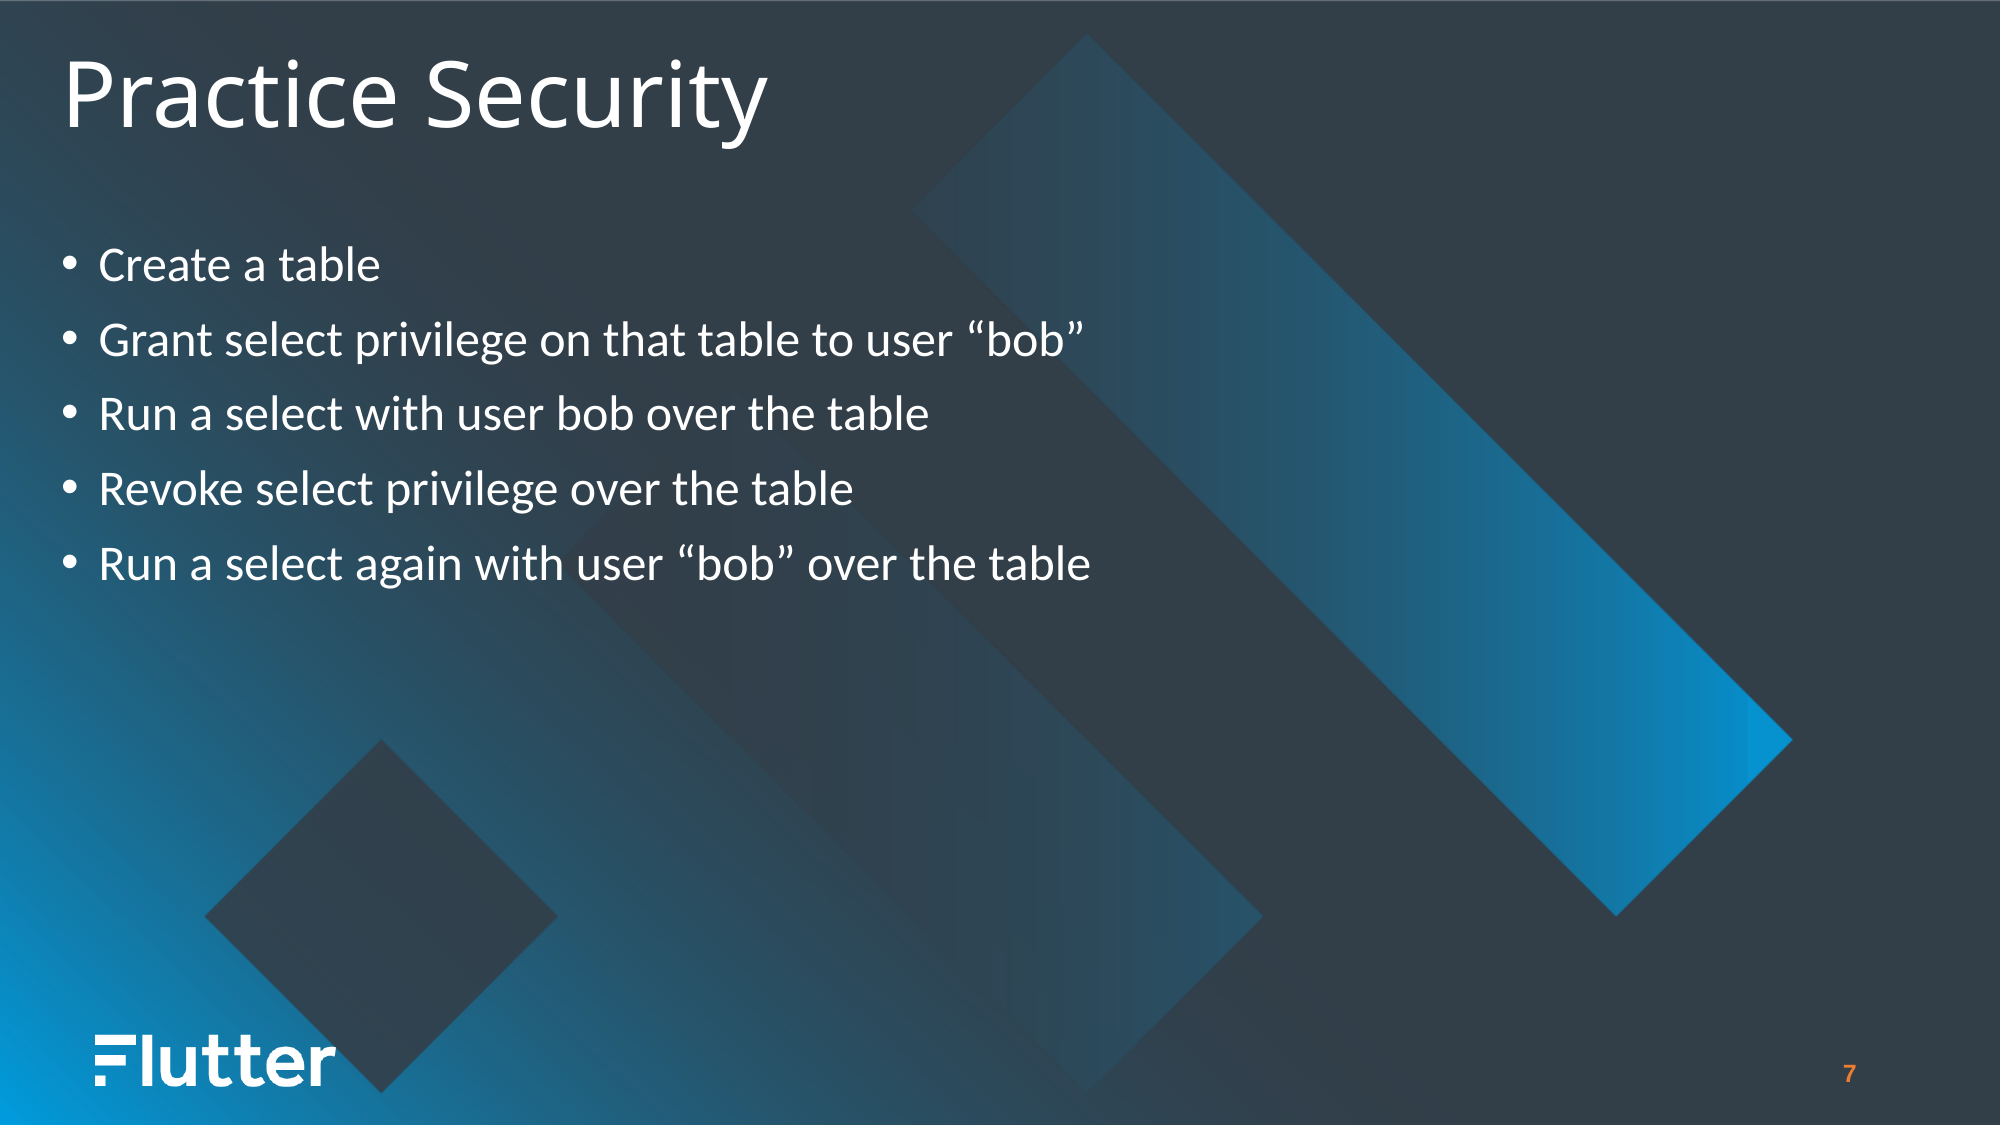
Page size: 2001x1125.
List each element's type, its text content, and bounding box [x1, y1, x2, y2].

picture [96, 1035, 135, 1044]
picture [0, 0, 2000, 1125]
text_box Practice Security [46, 41, 1464, 130]
text_box Create a table Grant select privilege on that table to user “bob” Run a select with user bob over the table Revoke select privilege over the table Run a select again with user “bob” over the table [46, 149, 1464, 974]
picture [143, 1035, 152, 1085]
picture [96, 1056, 125, 1065]
picture [96, 1076, 105, 1085]
